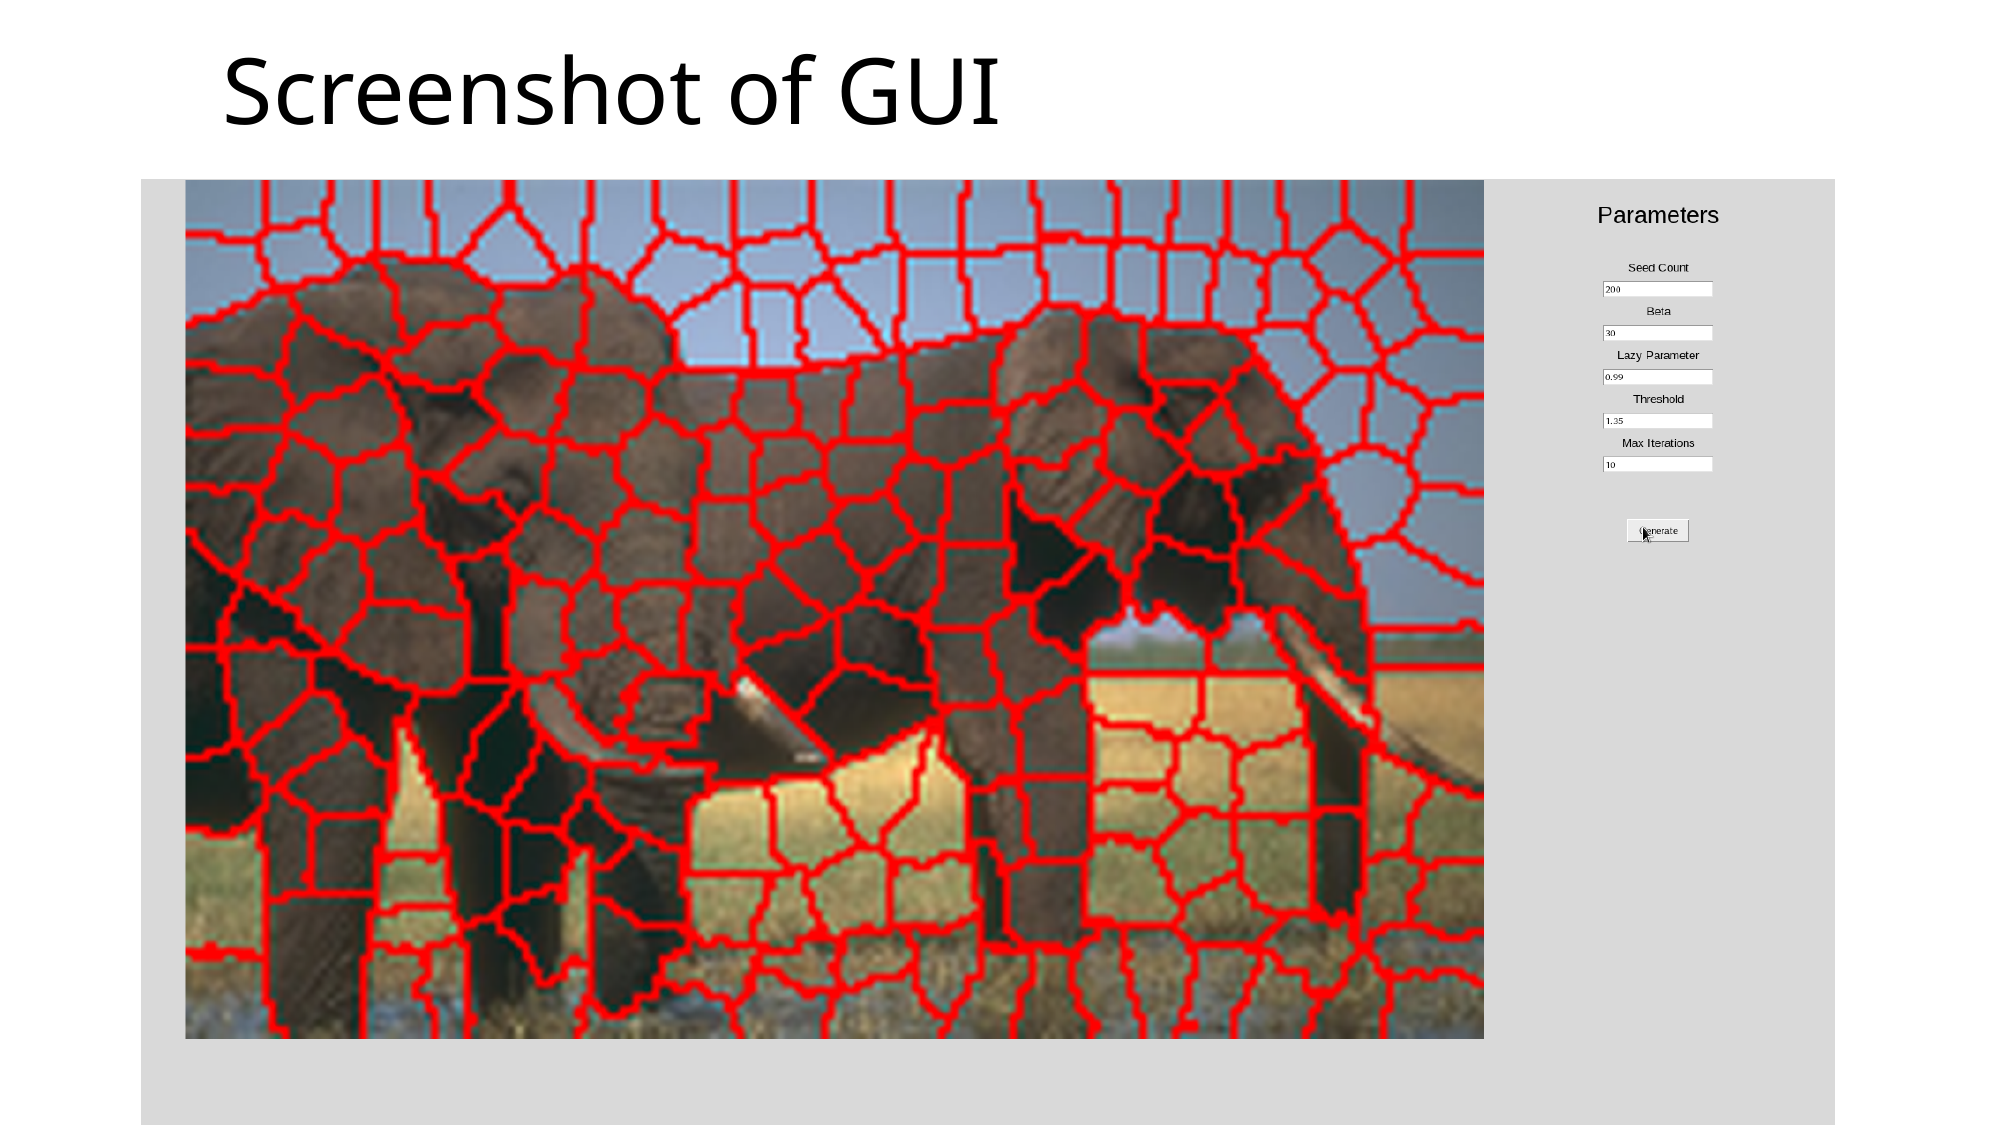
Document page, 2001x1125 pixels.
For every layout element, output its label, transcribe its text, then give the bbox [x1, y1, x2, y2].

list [141, 179, 1835, 1125]
title Screenshot of GUI [207, 0, 1933, 204]
